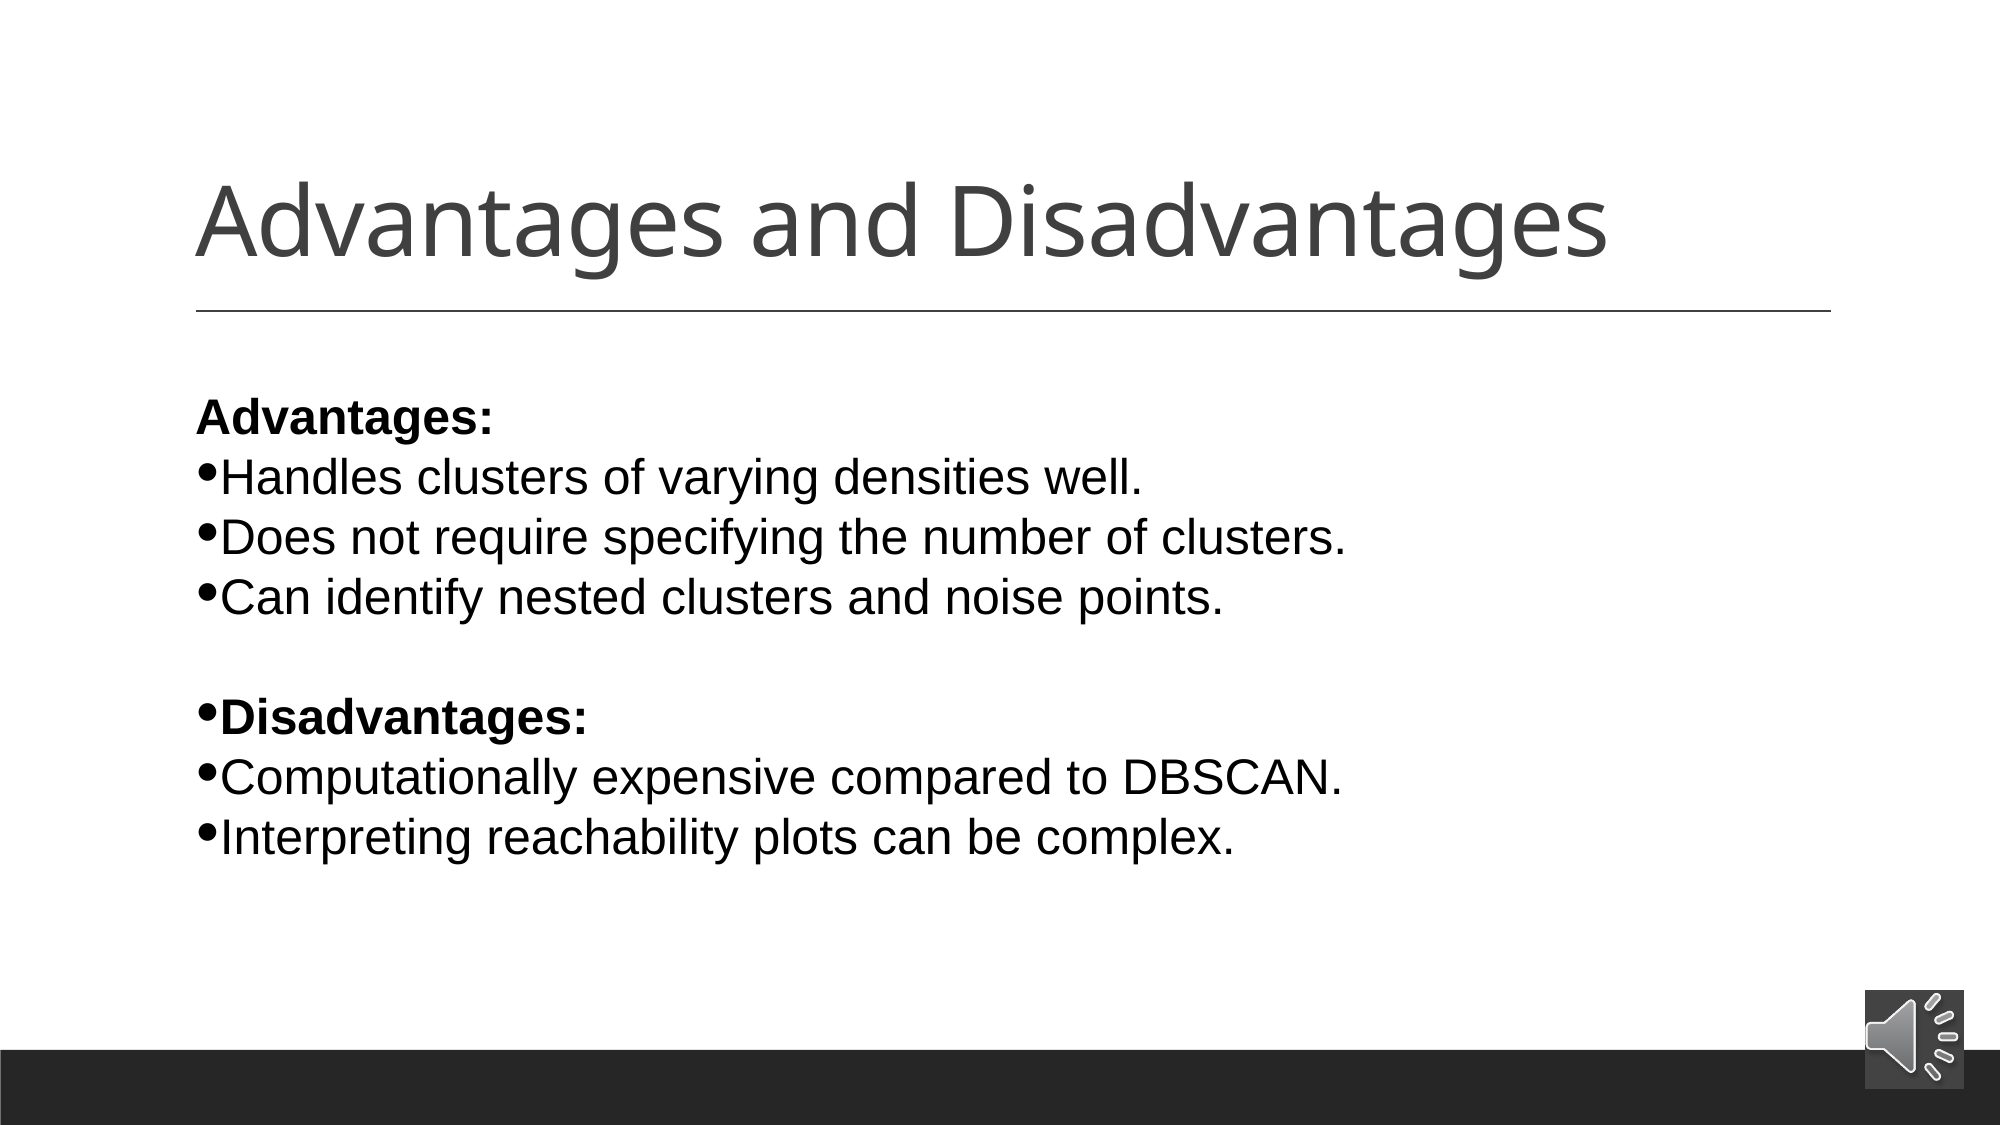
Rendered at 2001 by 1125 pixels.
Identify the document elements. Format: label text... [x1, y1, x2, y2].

title Advantages and Disadvantages [180, 47, 1830, 285]
picture [1864, 989, 1966, 1091]
list Advantages: Handles clusters of varying densities well. Does not require specifying the number of clusters. Can identify nested clusters and noise points. Disadvantages: Computationally expensive compared to DBSCAN. Interpreting reachability plots can be complex. [179, 327, 1368, 981]
